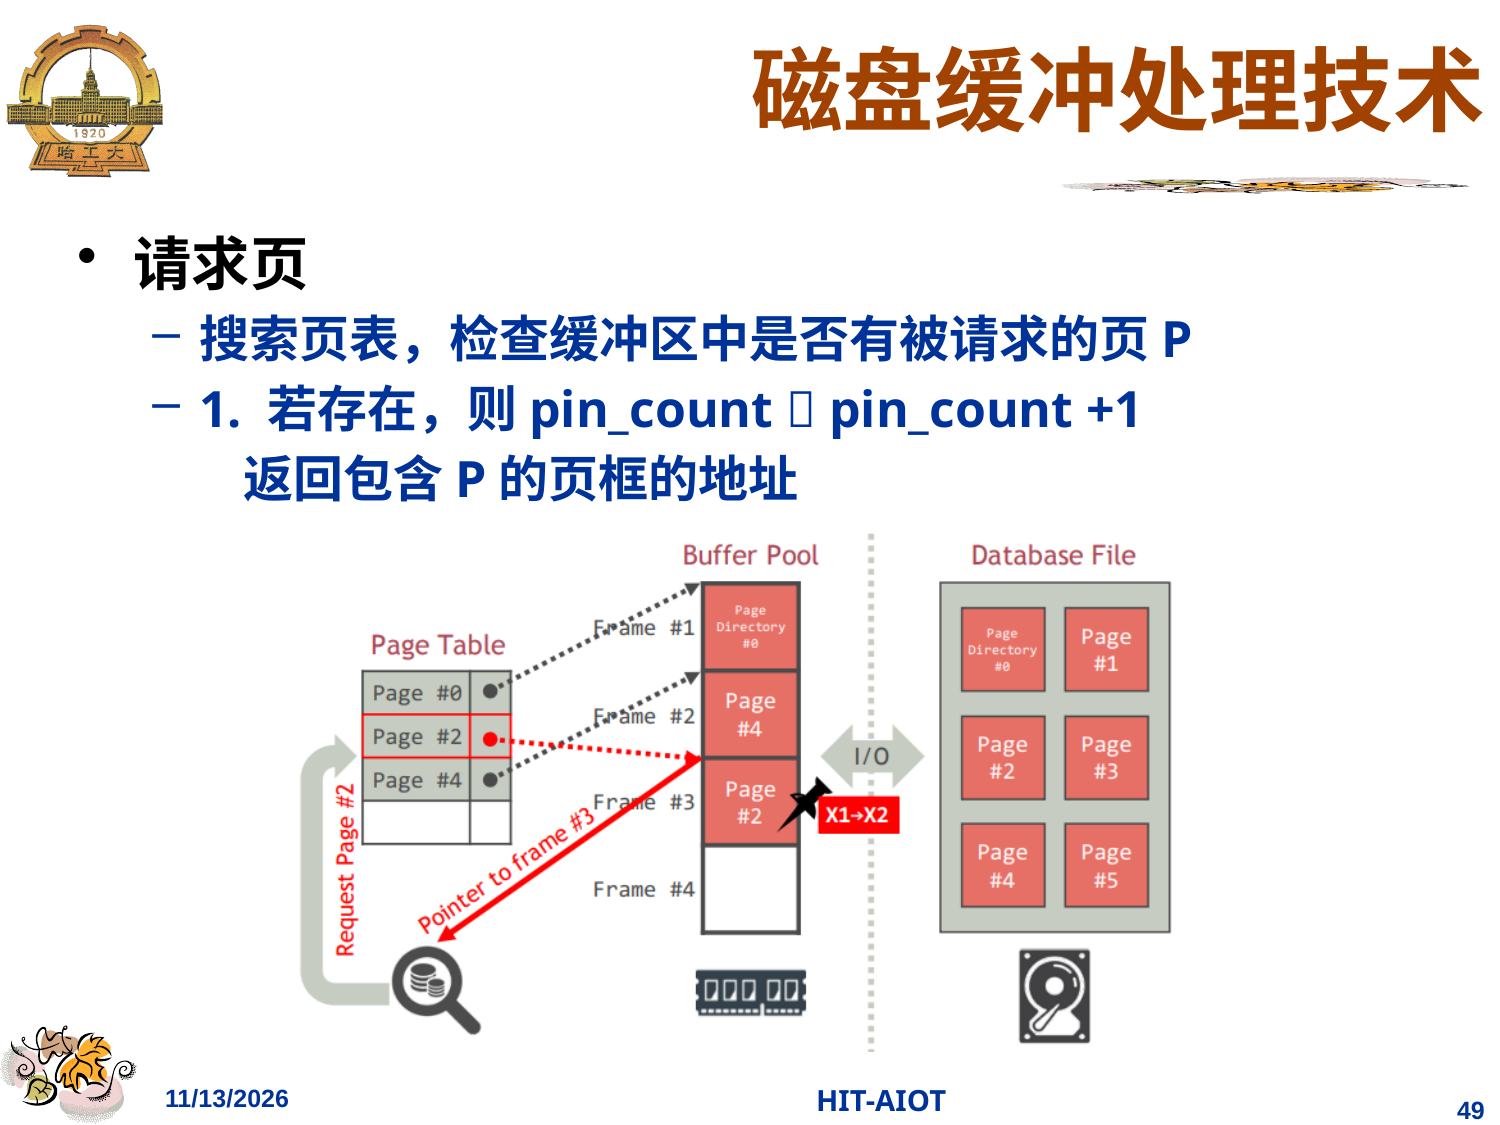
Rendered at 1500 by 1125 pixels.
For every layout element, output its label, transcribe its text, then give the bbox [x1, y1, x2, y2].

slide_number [149, 1074, 413, 1125]
title 磁盘缓冲处理技术 [162, 0, 1500, 176]
footer HIT-AIOT [524, 1074, 1238, 1125]
picture [0, 24, 175, 182]
picture [277, 530, 1188, 1052]
slide_number 49 [1437, 1087, 1500, 1125]
list 请求页 搜索页表，检查缓冲区中是否有被请求的页P 1. 若存在，则pin_count  pin_count +1 返回包含P的页框的地址 [62, 219, 1413, 622]
